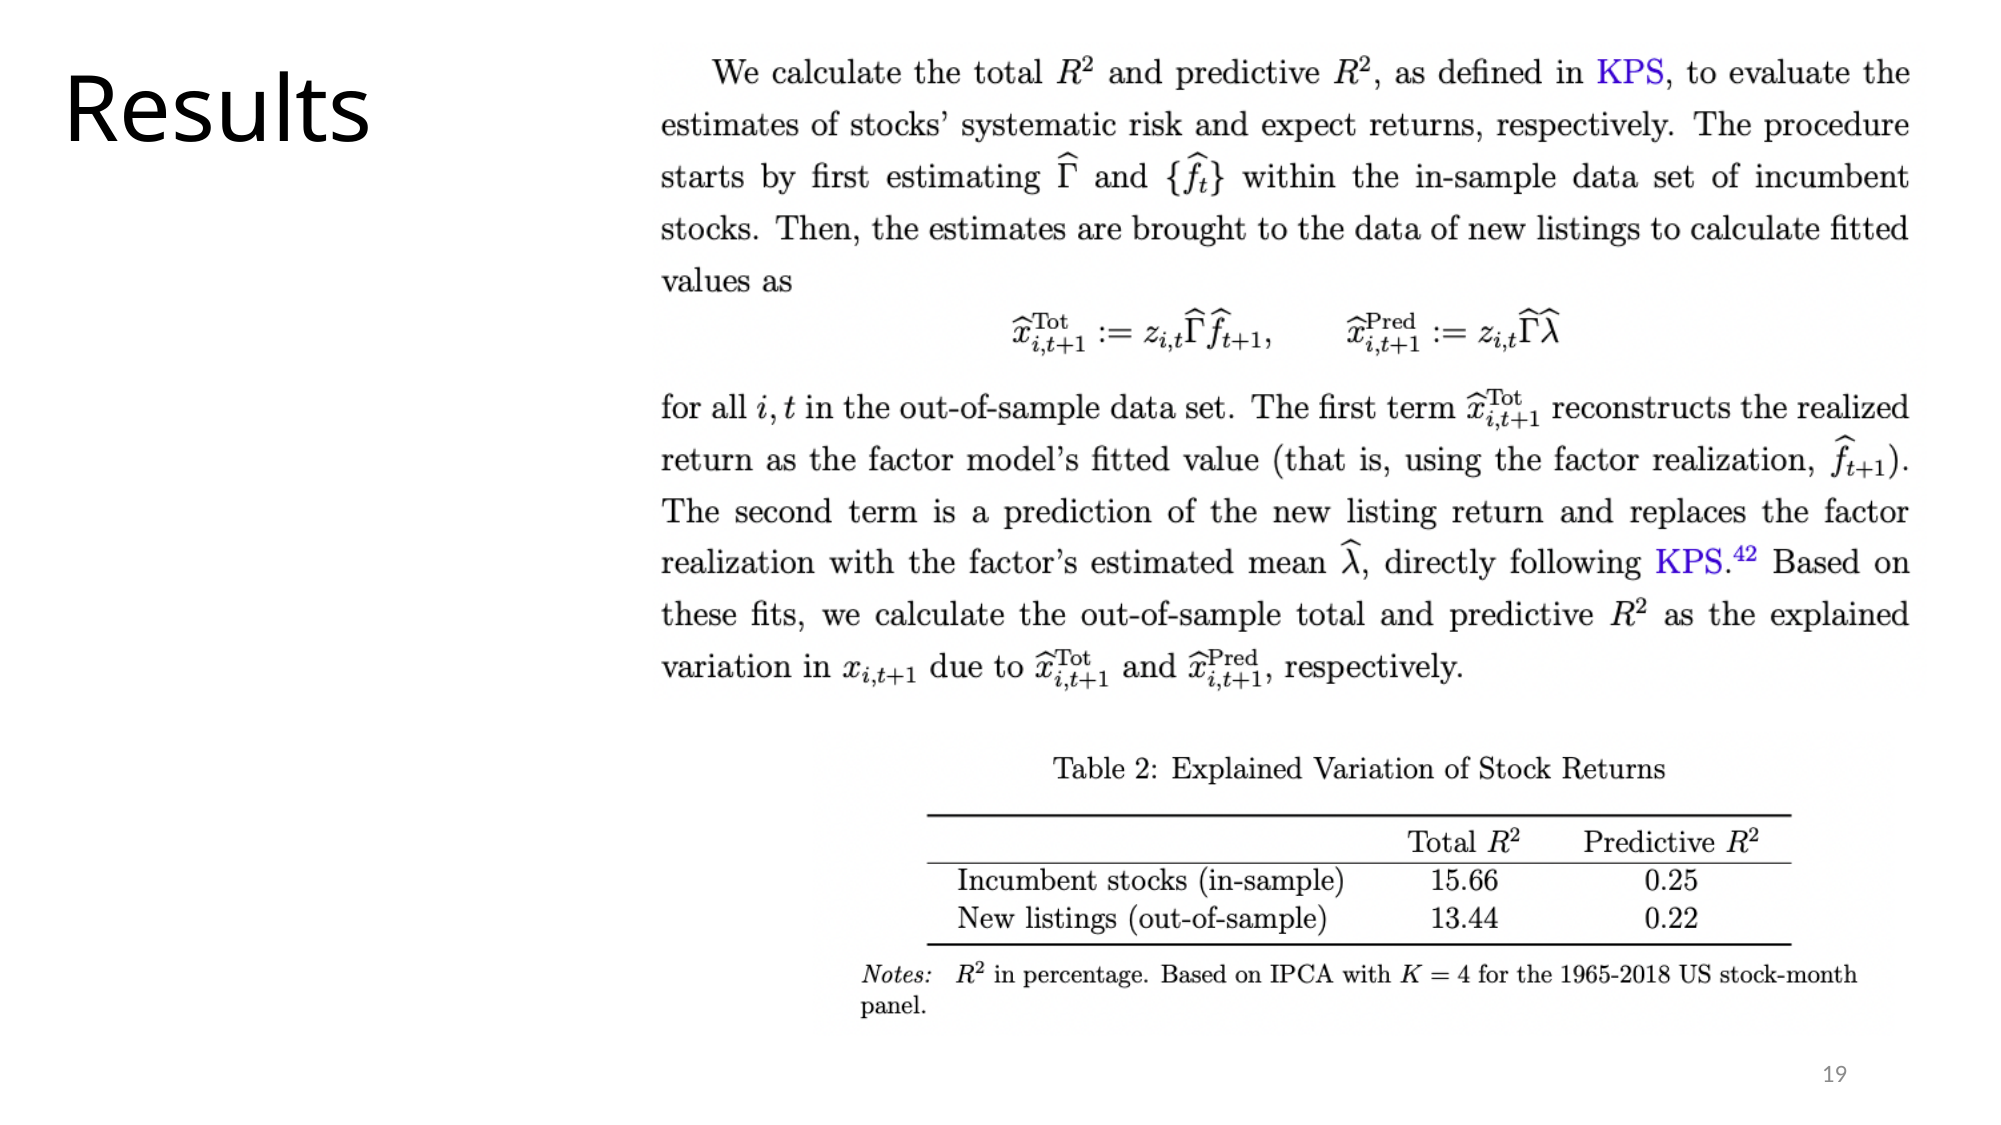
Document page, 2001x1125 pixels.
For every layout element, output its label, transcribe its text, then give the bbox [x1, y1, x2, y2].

picture [812, 731, 1895, 1036]
title Results [47, 22, 468, 201]
picture [651, 42, 1927, 700]
slide_number 19 [1412, 1042, 1863, 1103]
